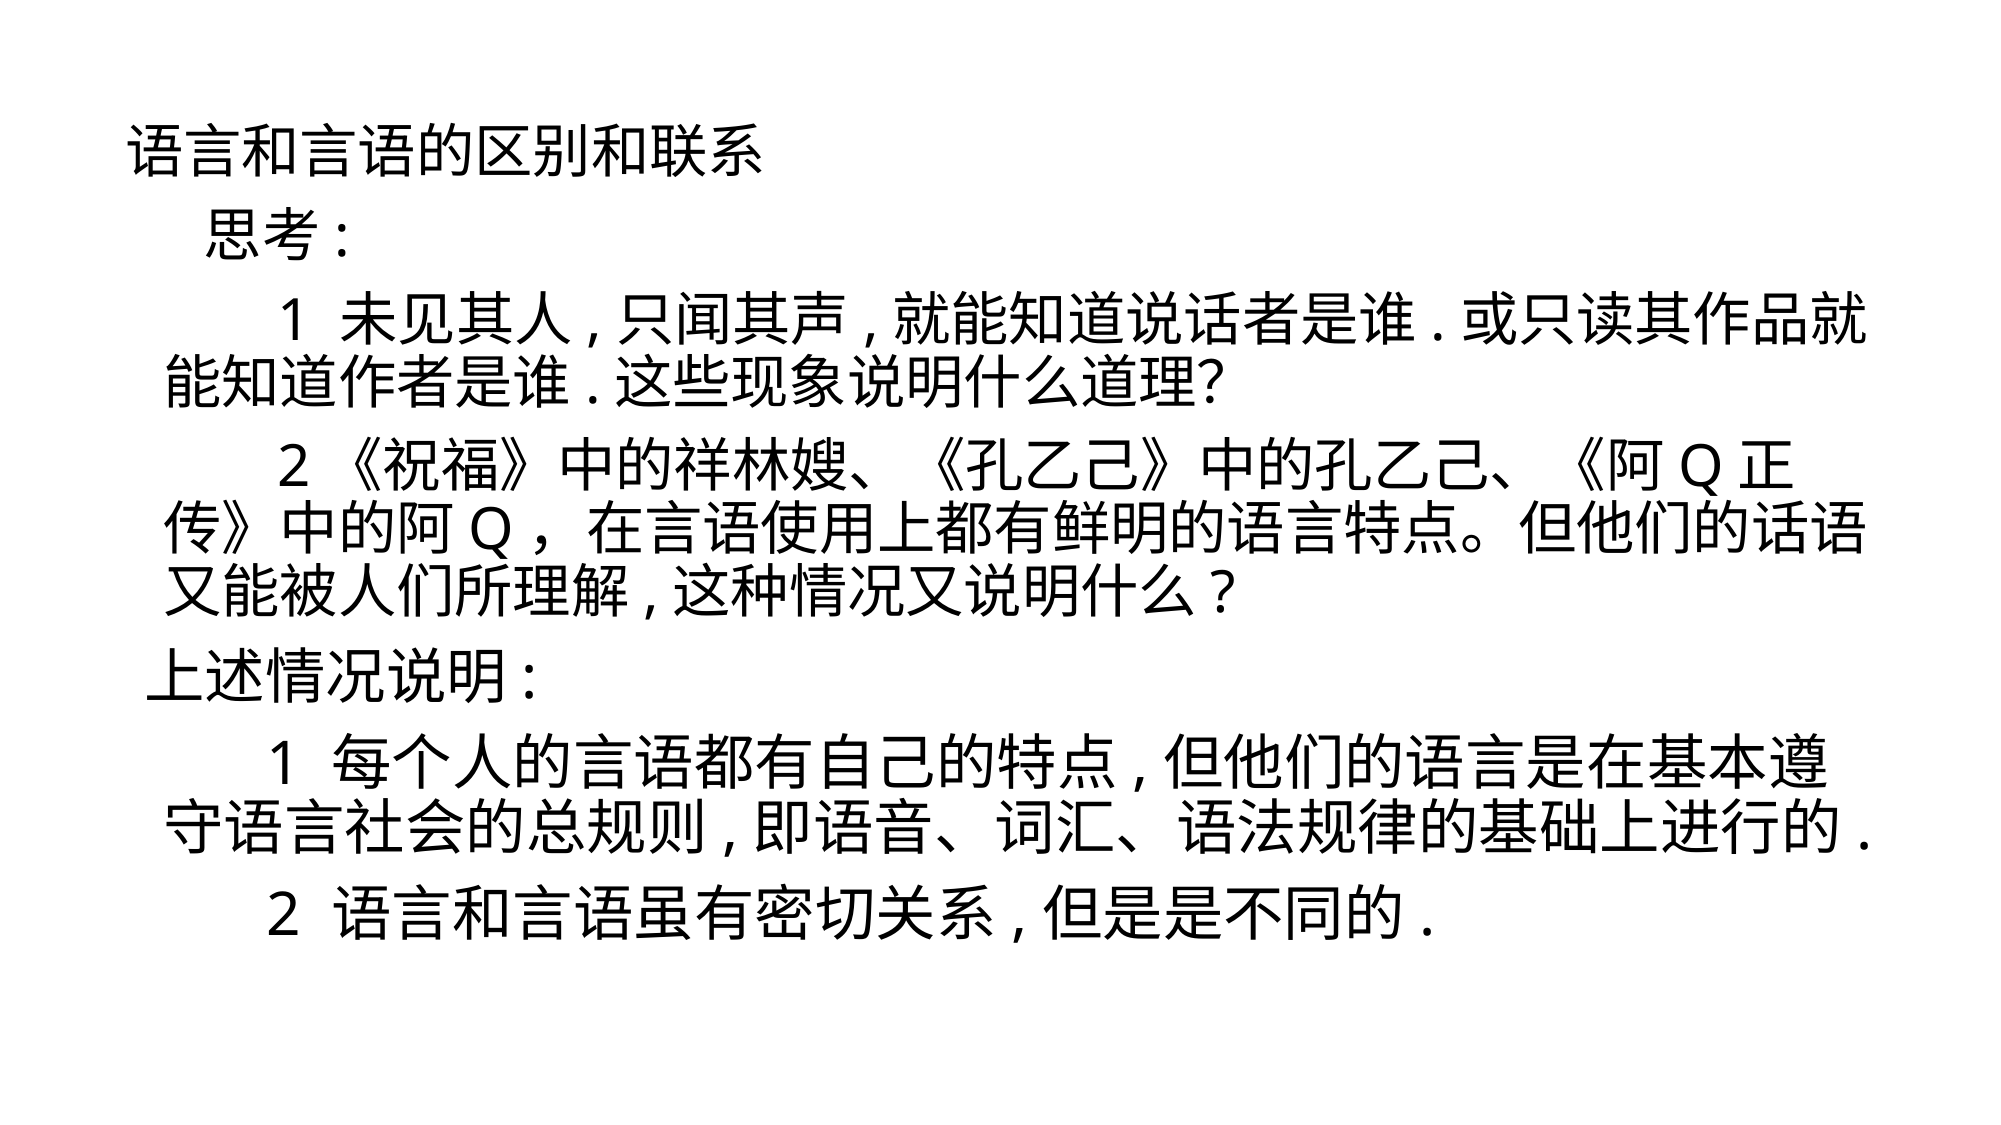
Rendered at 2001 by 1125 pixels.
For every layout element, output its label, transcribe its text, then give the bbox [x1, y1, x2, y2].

list 语言和言语的区别和联系 思考: 1 未见其人,只闻其声,就能知道说话者是谁.或只读其作品就能知道作者是谁.这些现象说明什么道理？ 2《祝福》中的祥林嫂、《孔乙己》中的孔乙己、《阿Q正传》中的阿Q，在言语使用上都有鲜明的语言特点。但他们的话语又能被人们所理解,这种情况又说明什么? 上述情况说明: 1 每个人的言语都有自己的特点,但他们的语言是在基本遵守语言社会的总规则,即语音、词汇、语法规律的基础上进行的. 2 语言和言语虽有密切关系,但是是不同的. [109, 115, 1891, 1041]
